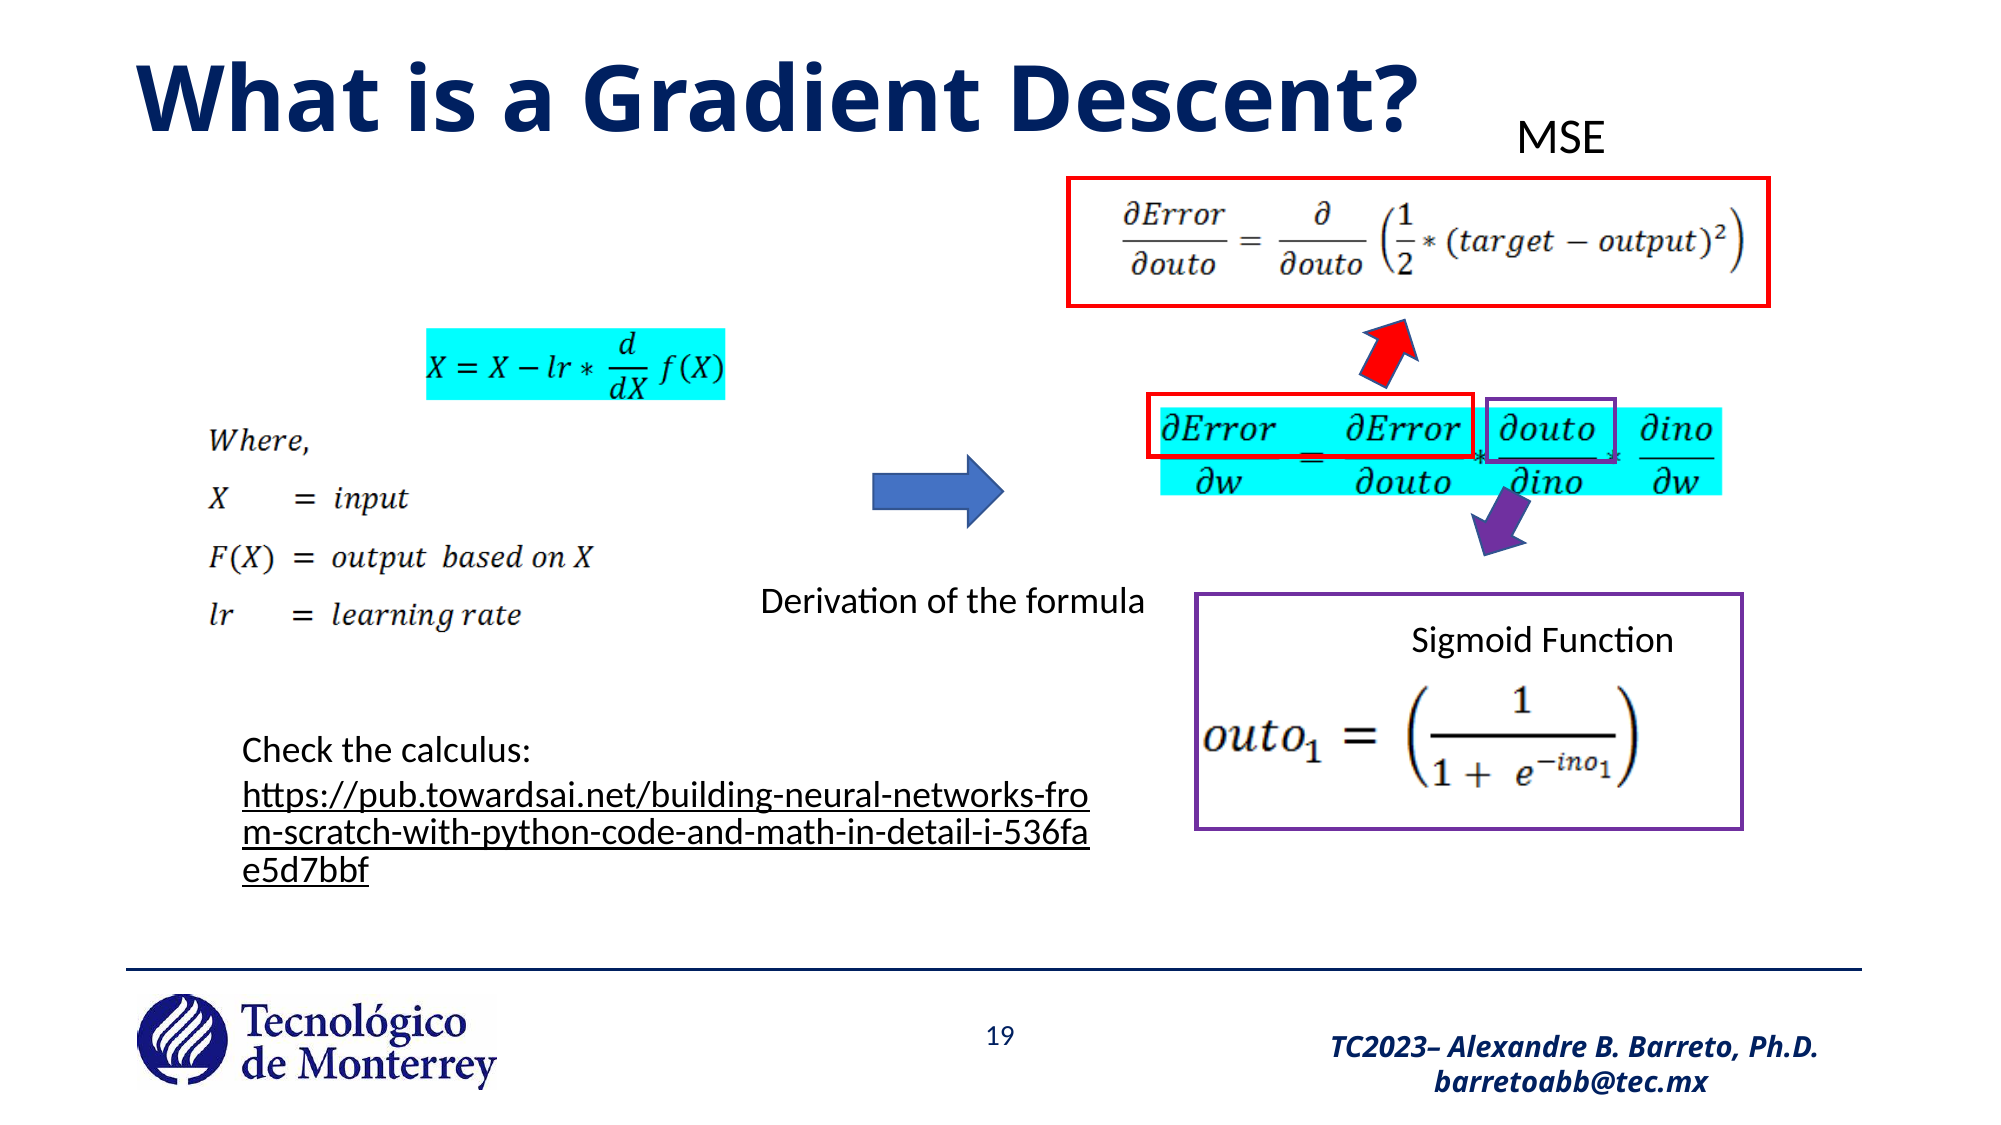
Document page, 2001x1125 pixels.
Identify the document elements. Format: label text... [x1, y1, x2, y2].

text_box MSE [1501, 96, 1622, 172]
picture [172, 300, 796, 651]
text_box [1482, 552, 1499, 557]
text_box [1068, 177, 1770, 307]
text_box Derivation of the formula [796, 569, 1161, 629]
text_box Check the calculus: https://pub.towardsai.net/building-neural-networks-from-scratch-with-python-code-and-math-in-detail-i-536fae5d7bbf [227, 717, 1120, 867]
text_box [1195, 593, 1743, 830]
picture [137, 994, 497, 1090]
text_box [872, 453, 1005, 530]
picture [1097, 188, 1769, 307]
text_box [1360, 318, 1420, 370]
picture [1179, 650, 1683, 833]
picture [1134, 370, 1749, 552]
title What is a Gradient Descent? [121, 43, 1847, 161]
